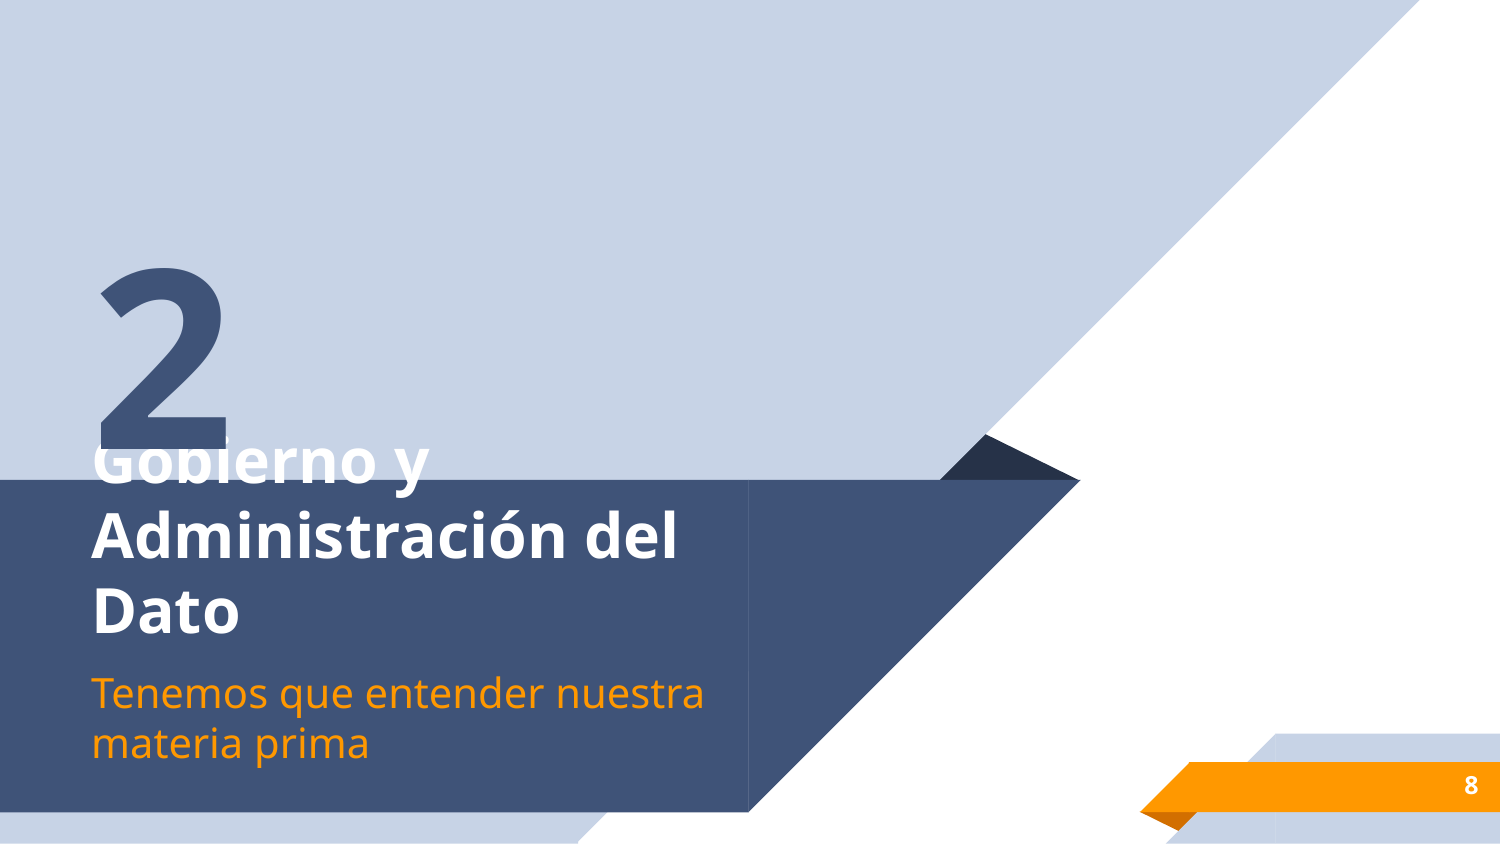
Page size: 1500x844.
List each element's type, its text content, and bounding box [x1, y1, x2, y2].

title Gobierno y Administración del Dato [76, 470, 748, 652]
text_box 2 [76, 0, 434, 515]
slide_number 8 [1249, 760, 1494, 813]
subtitle Tenemos que entender nuestra materia prima [76, 652, 748, 781]
